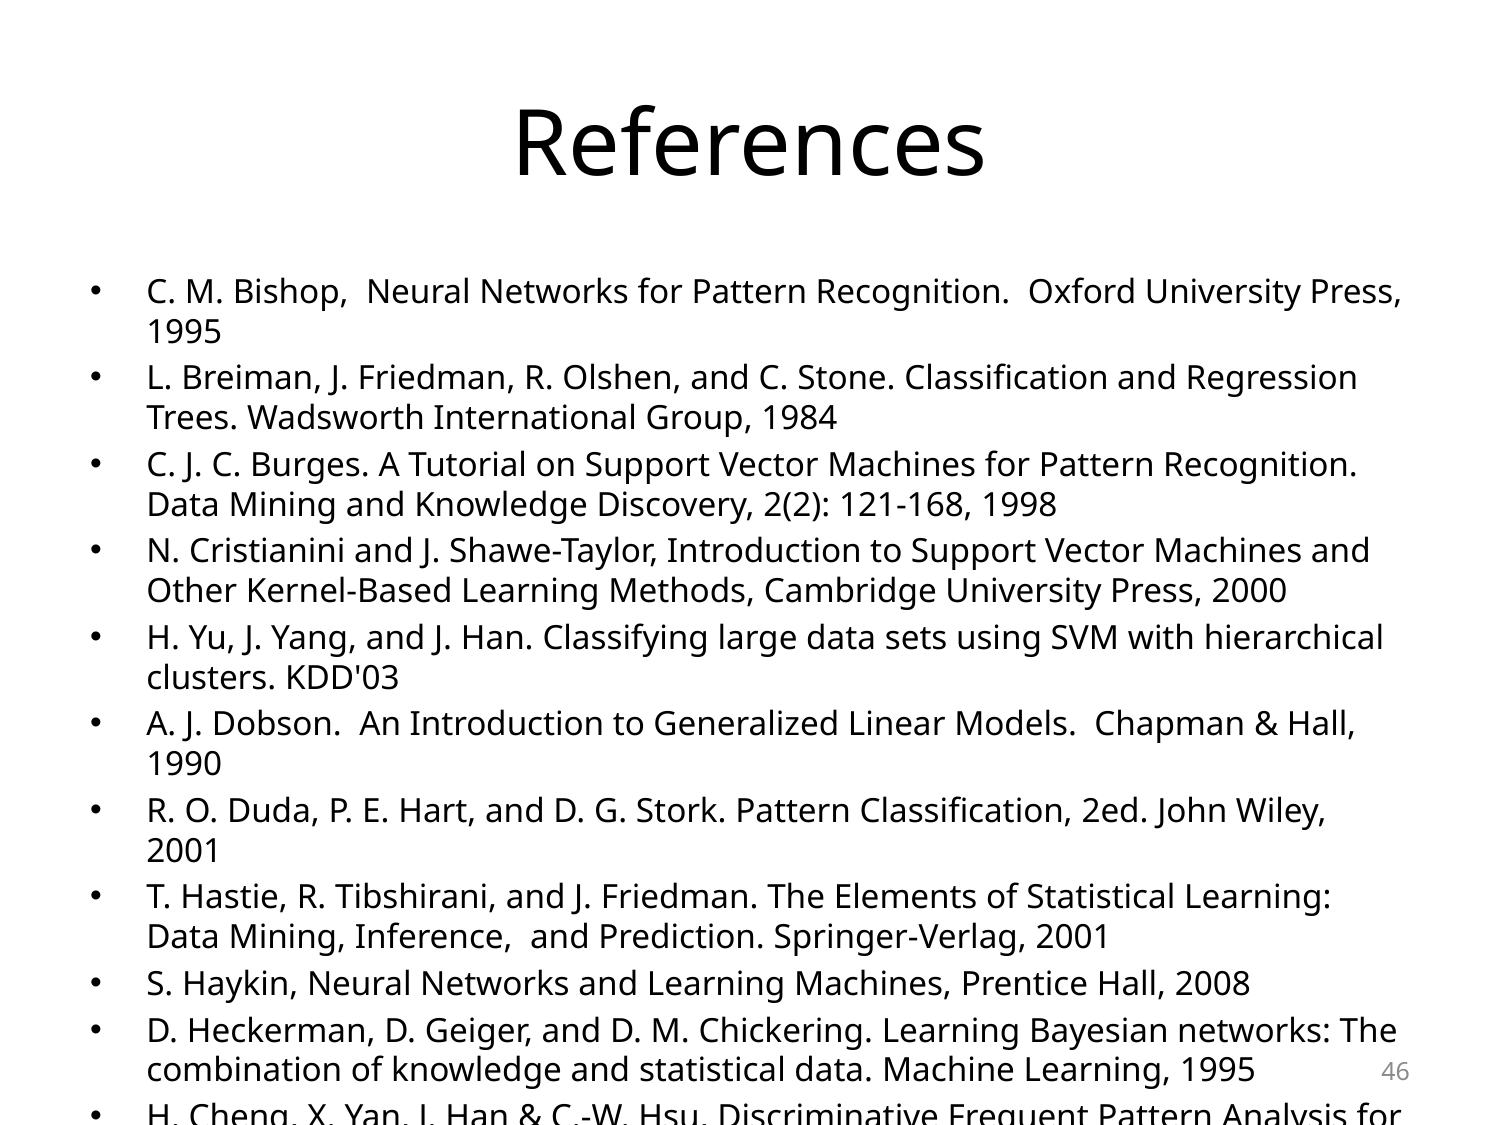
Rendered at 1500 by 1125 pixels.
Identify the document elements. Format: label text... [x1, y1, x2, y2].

list C. M. Bishop, Neural Networks for Pattern Recognition. Oxford University Press, 1995 L. Breiman, J. Friedman, R. Olshen, and C. Stone. Classification and Regression Trees. Wadsworth International Group, 1984 C. J. C. Burges. A Tutorial on Support Vector Machines for Pattern Recognition. Data Mining and Knowledge Discovery, 2(2): 121-168, 1998 N. Cristianini and J. Shawe-Taylor, Introduction to Support Vector Machines and Other Kernel-Based Learning Methods, Cambridge University Press, 2000 H. Yu, J. Yang, and J. Han. Classifying large data sets using SVM with hierarchical clusters. KDD'03 A. J. Dobson. An Introduction to Generalized Linear Models. Chapman & Hall, 1990 R. O. Duda, P. E. Hart, and D. G. Stork. Pattern Classification, 2ed. John Wiley, 2001 T. Hastie, R. Tibshirani, and J. Friedman. The Elements of Statistical Learning: Data Mining, Inference, and Prediction. Springer-Verlag, 2001 S. Haykin, Neural Networks and Learning Machines, Prentice Hall, 2008 D. Heckerman, D. Geiger, and D. M. Chickering. Learning Bayesian networks: The combination of knowledge and statistical data. Machine Learning, 1995 H. Cheng, X. Yan, J. Han & C.-W. Hsu, Discriminative Frequent Pattern Analysis for Effective Classification, ICDE‘07 W. Cohen. Fast effective rule induction. ICML'95 [75, 262, 1425, 1103]
title References [75, 45, 1425, 233]
slide_number 46 [1074, 1042, 1425, 1103]
